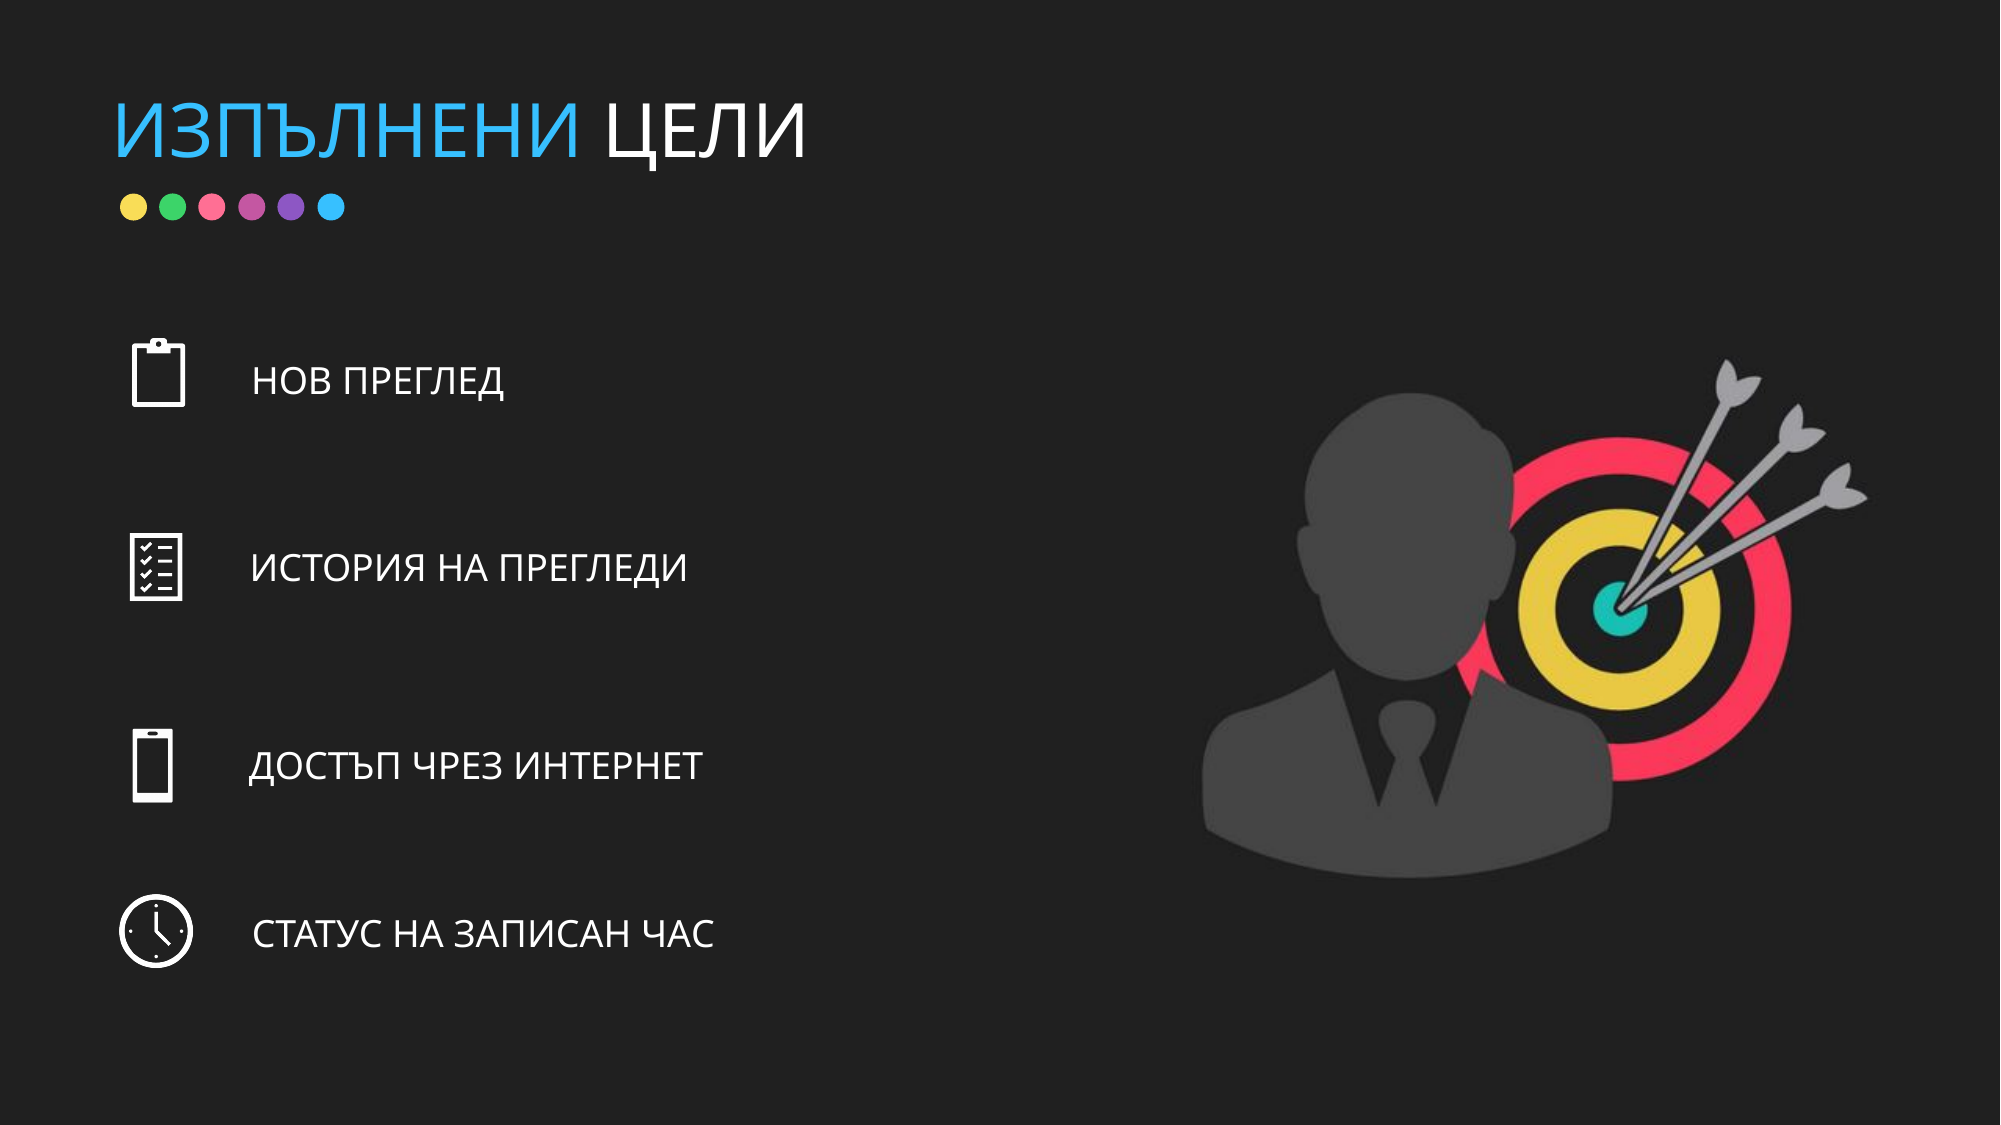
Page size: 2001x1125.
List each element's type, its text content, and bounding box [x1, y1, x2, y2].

text_box ДОСТЪП ЧРЕЗ ИНТЕРНЕТ [234, 734, 719, 795]
text_box НОВ ПРЕГЛЕД [236, 349, 519, 410]
text_box [198, 193, 226, 221]
text_box СТАТУС НА ЗАПИСАН ЧАС [237, 902, 731, 963]
text_box [120, 193, 148, 221]
picture [1191, 331, 1883, 888]
text_box ИЗПЪЛНЕНИ ЦЕЛИ [96, 75, 1824, 181]
text_box [159, 193, 187, 221]
picture [115, 526, 197, 608]
picture [109, 884, 203, 978]
text_box [277, 193, 305, 221]
text_box [317, 193, 345, 221]
picture [112, 725, 193, 806]
text_box [238, 193, 266, 221]
picture [117, 331, 200, 414]
text_box ИСТОРИЯ НА ПРЕГЛЕДИ [234, 536, 704, 597]
